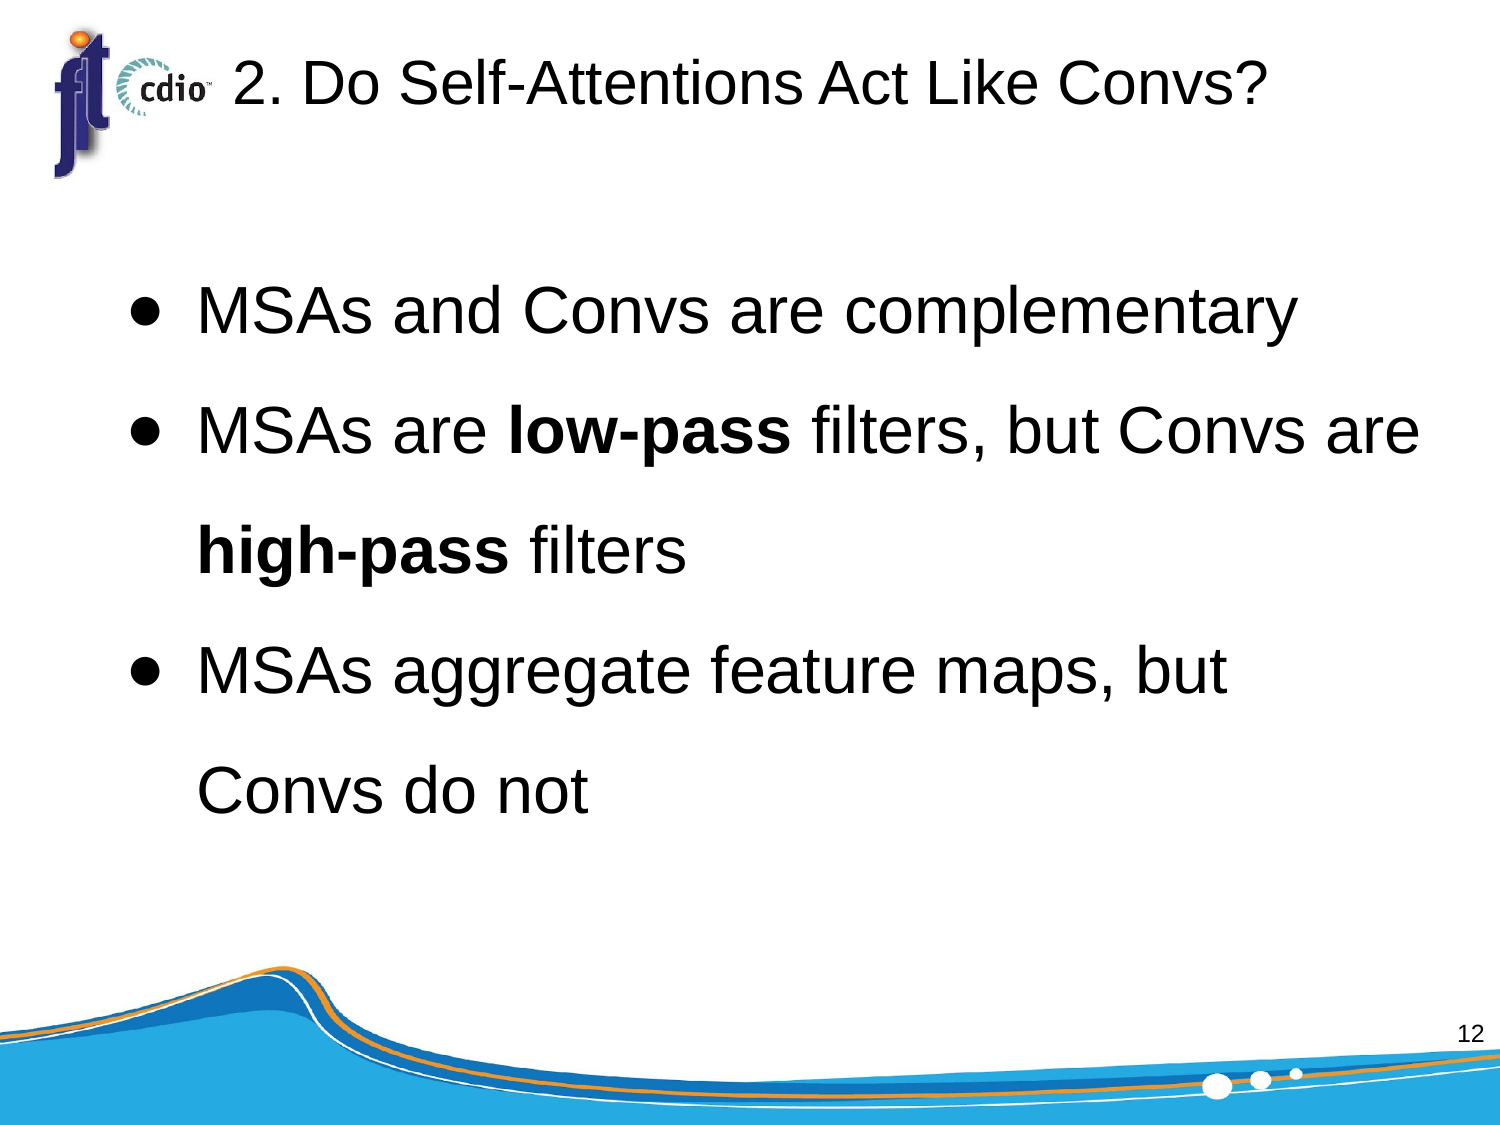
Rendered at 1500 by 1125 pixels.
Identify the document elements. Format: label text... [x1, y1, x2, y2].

title 2. Do Self-Attentions Act Like Convs? [217, 0, 1490, 159]
picture [0, 0, 1500, 1125]
slide_number ‹#› [1149, 1002, 1500, 1063]
title MSAs and Convs are complementary MSAs are low-pass filters, but Convs are high-pass filters MSAs aggregate feature maps, but Convs do not [106, 200, 1451, 854]
